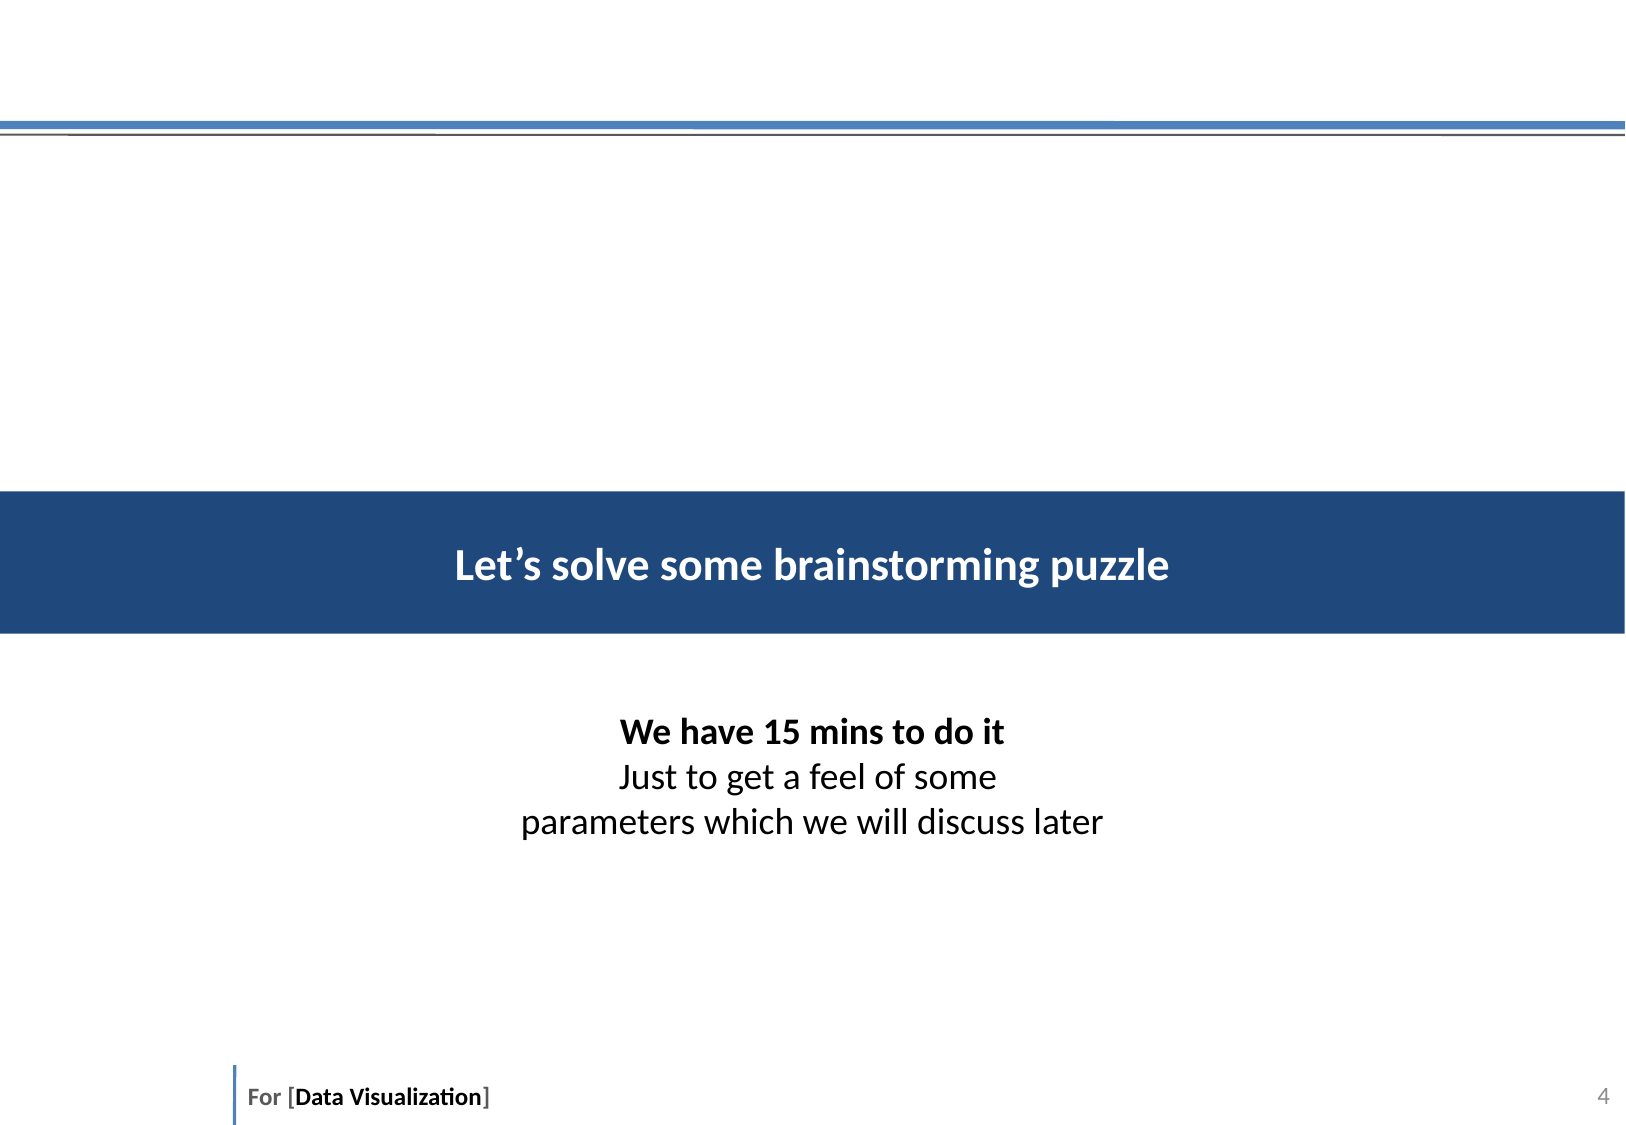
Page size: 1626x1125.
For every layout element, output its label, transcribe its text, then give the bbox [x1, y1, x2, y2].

list Let’s solve some brainstorming puzzle [0, 491, 1625, 634]
text_box We have 15 mins to do it Just to get a feel of some parameters which we will discuss later [375, 699, 1250, 850]
slide_number 3 [1543, 1065, 1625, 1125]
